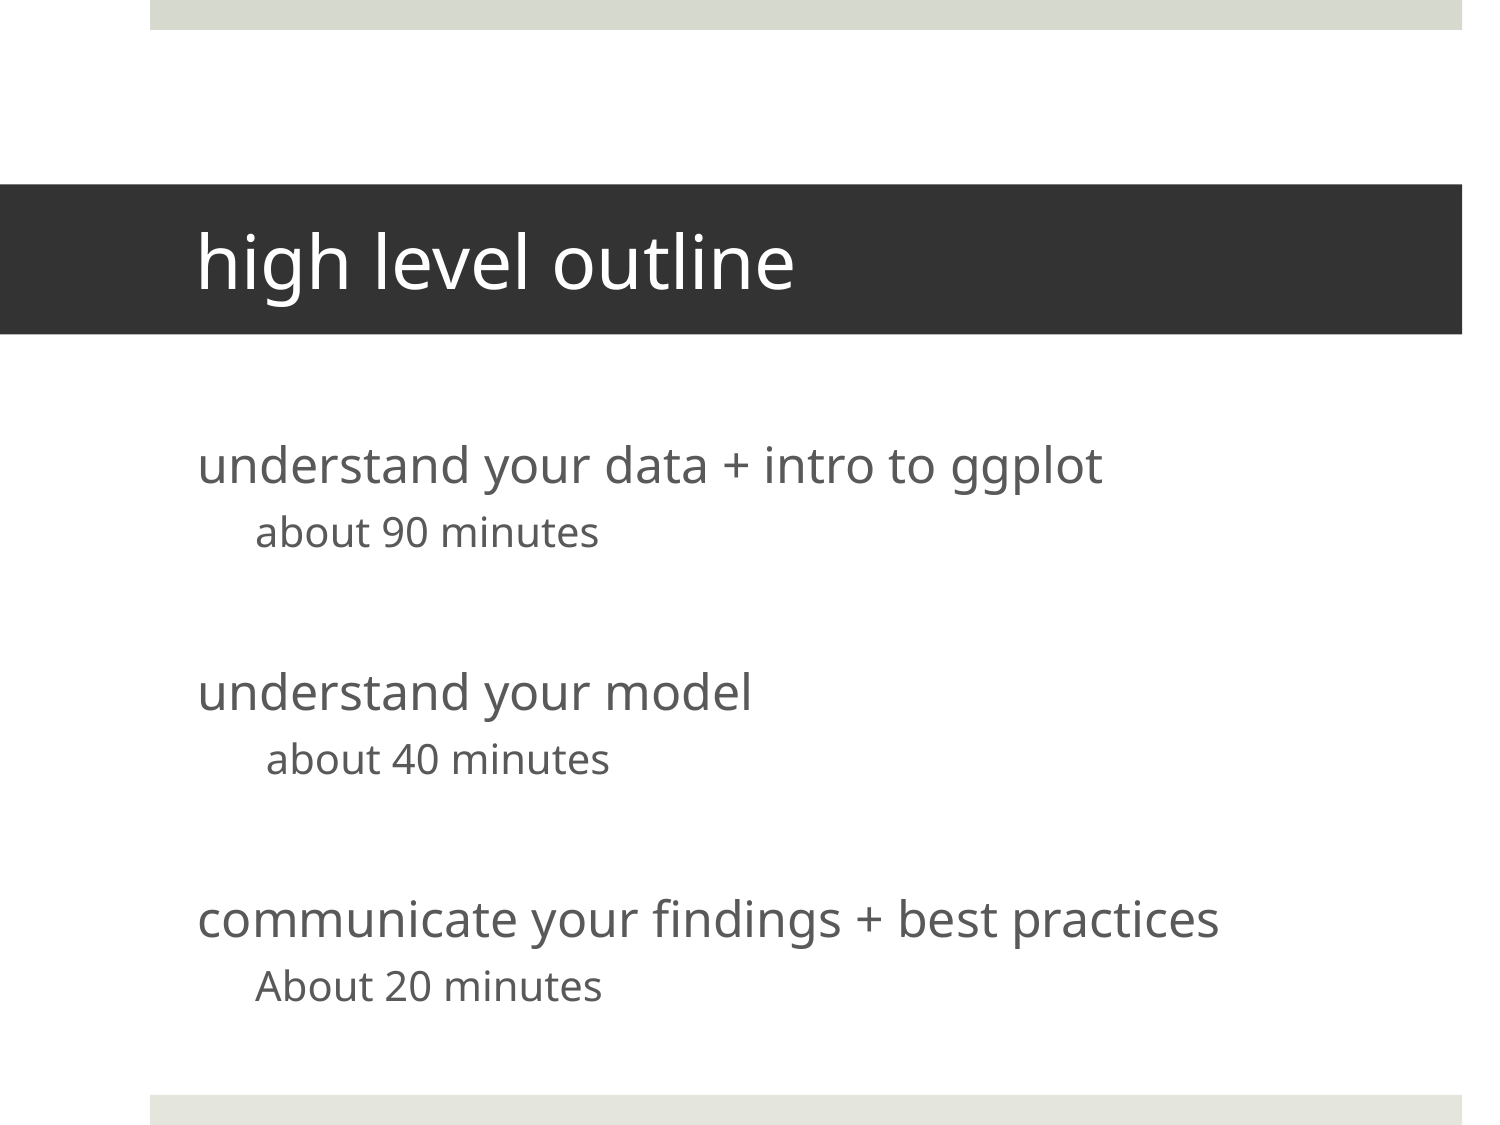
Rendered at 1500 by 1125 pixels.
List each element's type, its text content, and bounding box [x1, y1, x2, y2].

title high level outline [0, 184, 1463, 335]
list understand your data + intro to ggplot about 90 minutes understand your model about 40 minutes communicate your findings + best practices About 20 minutes [182, 425, 1432, 1028]
